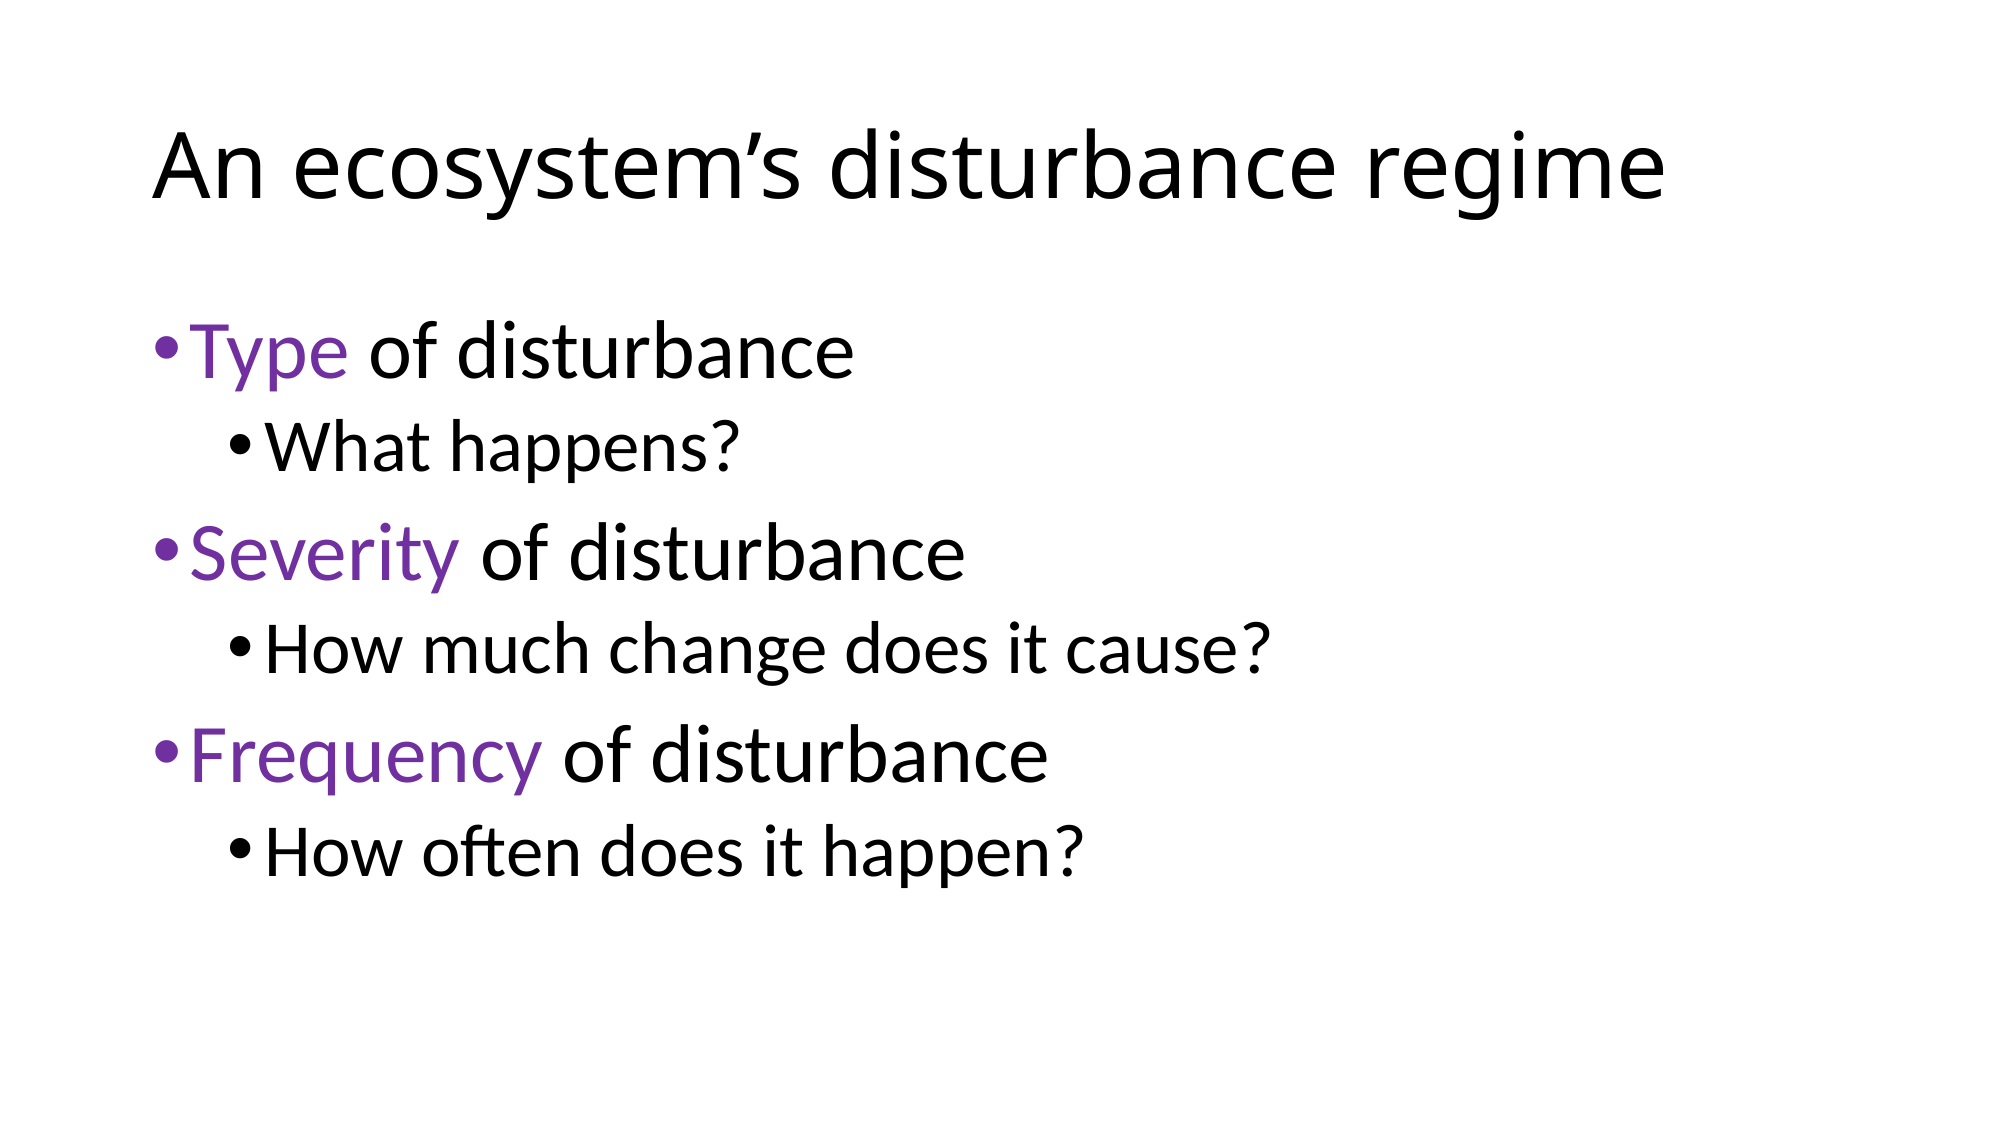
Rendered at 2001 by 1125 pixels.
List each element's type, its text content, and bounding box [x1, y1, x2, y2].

list Type of disturbance What happens? Severity of disturbance How much change does it cause? Frequency of disturbance How often does it happen? [137, 299, 1863, 1014]
title An ecosystem’s disturbance regime [137, 59, 1863, 278]
